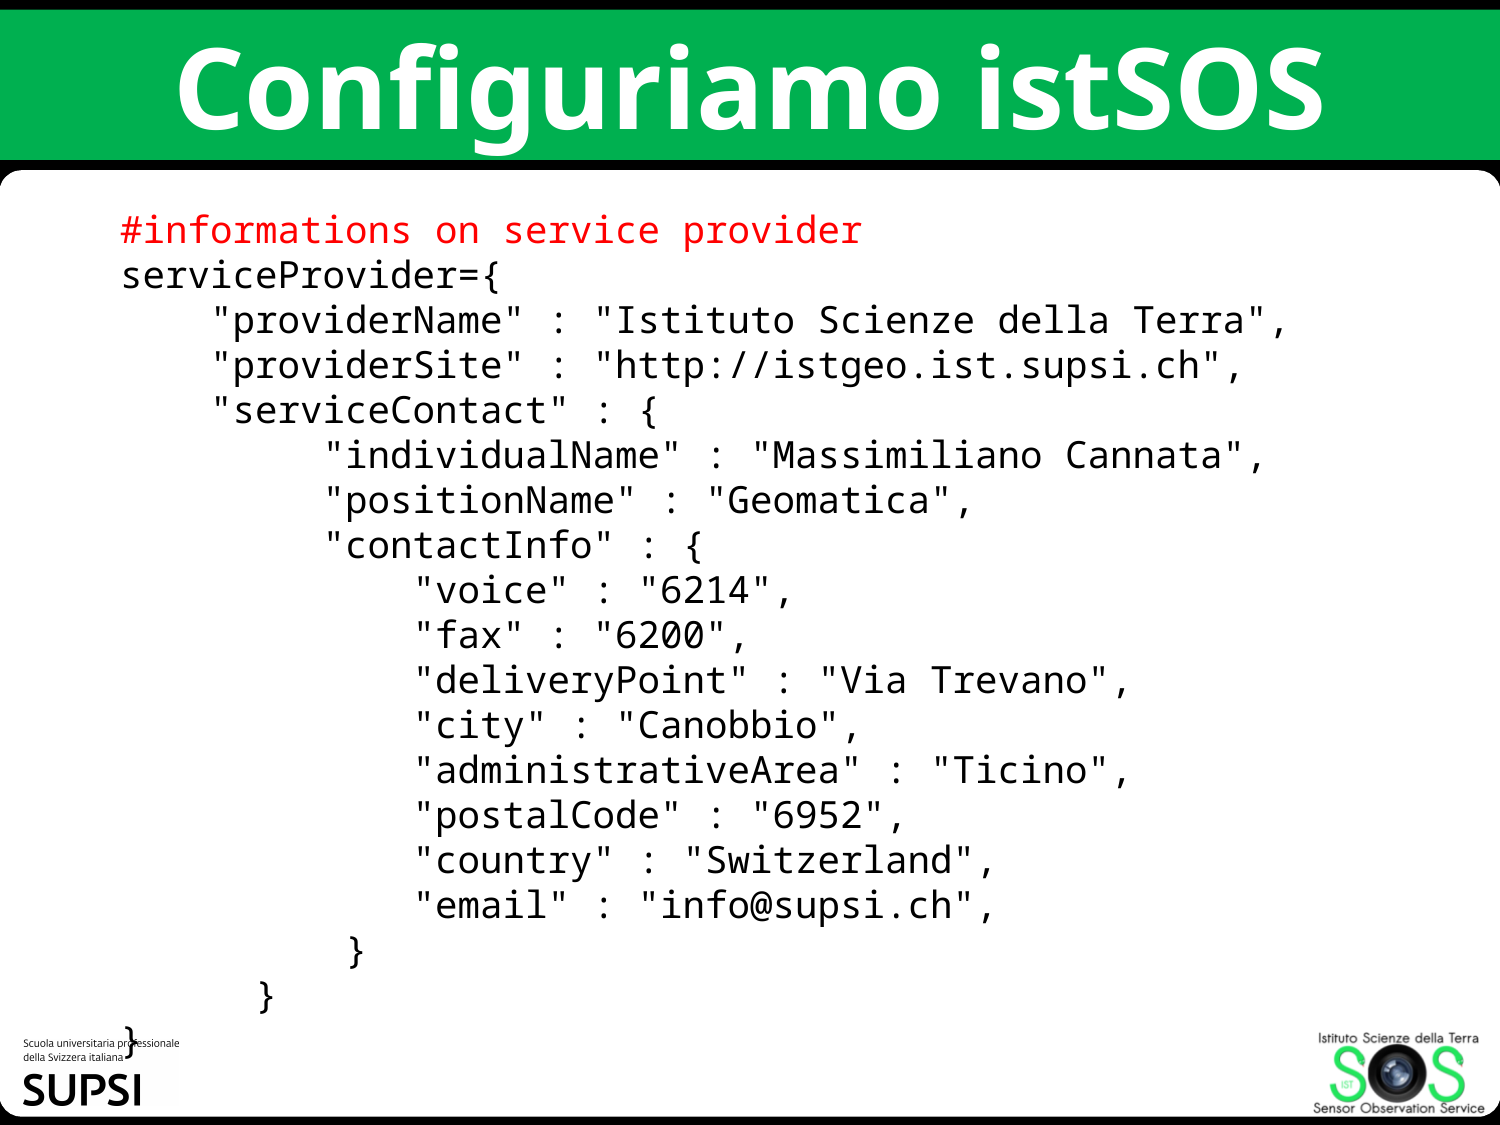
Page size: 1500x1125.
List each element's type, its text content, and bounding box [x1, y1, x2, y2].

text_box #informations on service provider serviceProvider={ "providerName" : "Istituto Scienze della Terra", "providerSite" : "http://istgeo.ist.supsi.ch", "serviceContact" : { "individualName" : "Massimiliano Cannata", "positionName" : "Geomatica", "contactInfo" : { "voice" : "6214", "fax" : "6200", "deliveryPoint" : "Via Trevano", "city" : "Canobbio", "administrativeArea" : "Ticino", "postalCode" : "6952", "country" : "Switzerland", "email" : "info@supsi.ch", } } } [105, 199, 1372, 1069]
picture [1312, 1031, 1486, 1114]
picture [23, 1039, 179, 1106]
title Configuriamo istSOS [0, 9, 1500, 160]
